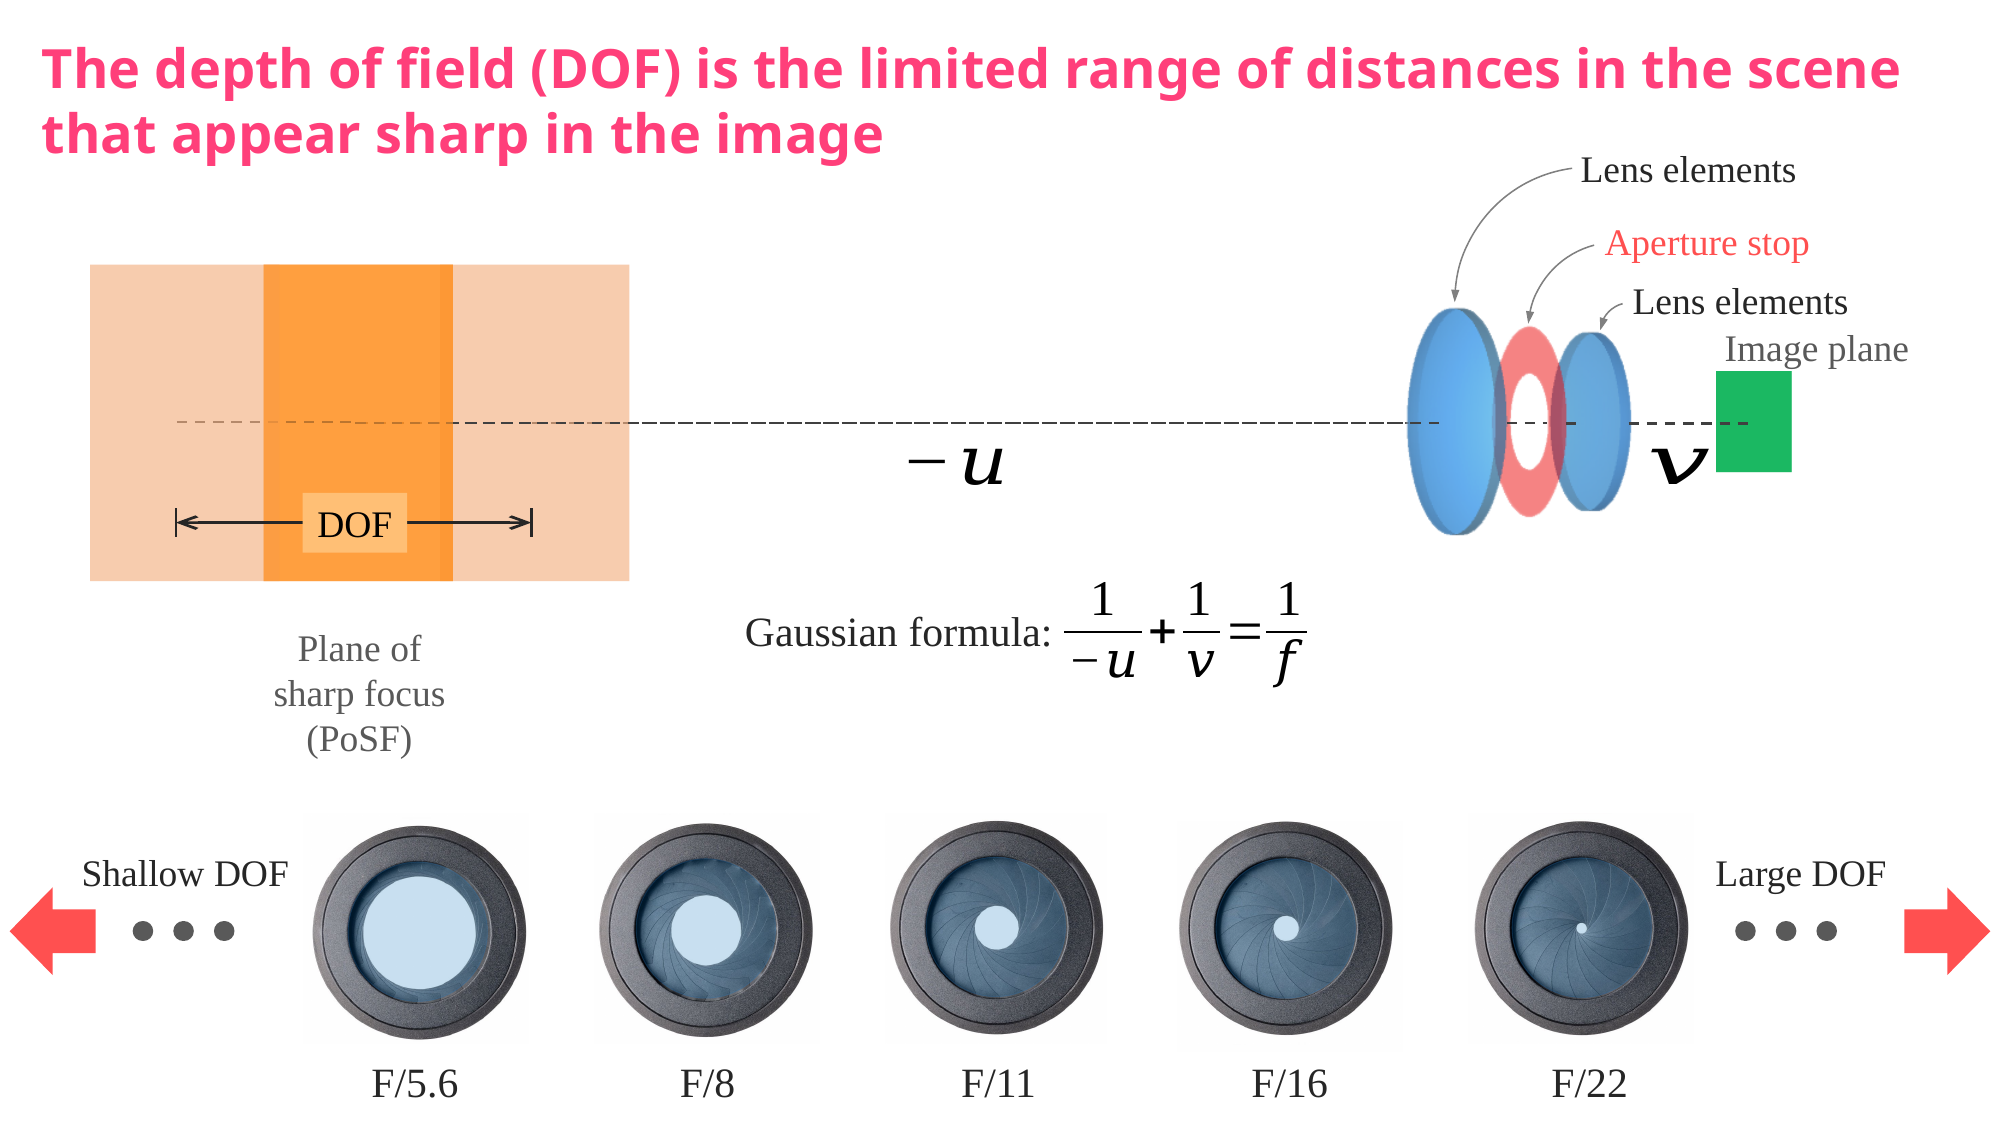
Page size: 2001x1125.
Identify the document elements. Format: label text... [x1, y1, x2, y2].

text_box Aperture stop [1589, 210, 1826, 269]
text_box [175, 492, 532, 554]
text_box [263, 264, 1792, 582]
text_box Lens elements [1792, 269, 1864, 330]
text_box [1459, 167, 1585, 264]
text_box [1583, 244, 1600, 264]
text_box Plane of sharp focus (PoSF) [247, 616, 472, 767]
text_box Image plane [1792, 316, 1925, 377]
text_box The depth of field (DOF) is the limited range of distances in the scene that appear sharp in the image [26, 27, 1952, 173]
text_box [90, 264, 263, 582]
text_box Lens elements [1565, 137, 1812, 198]
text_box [9, 813, 1991, 1114]
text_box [729, 571, 1312, 690]
